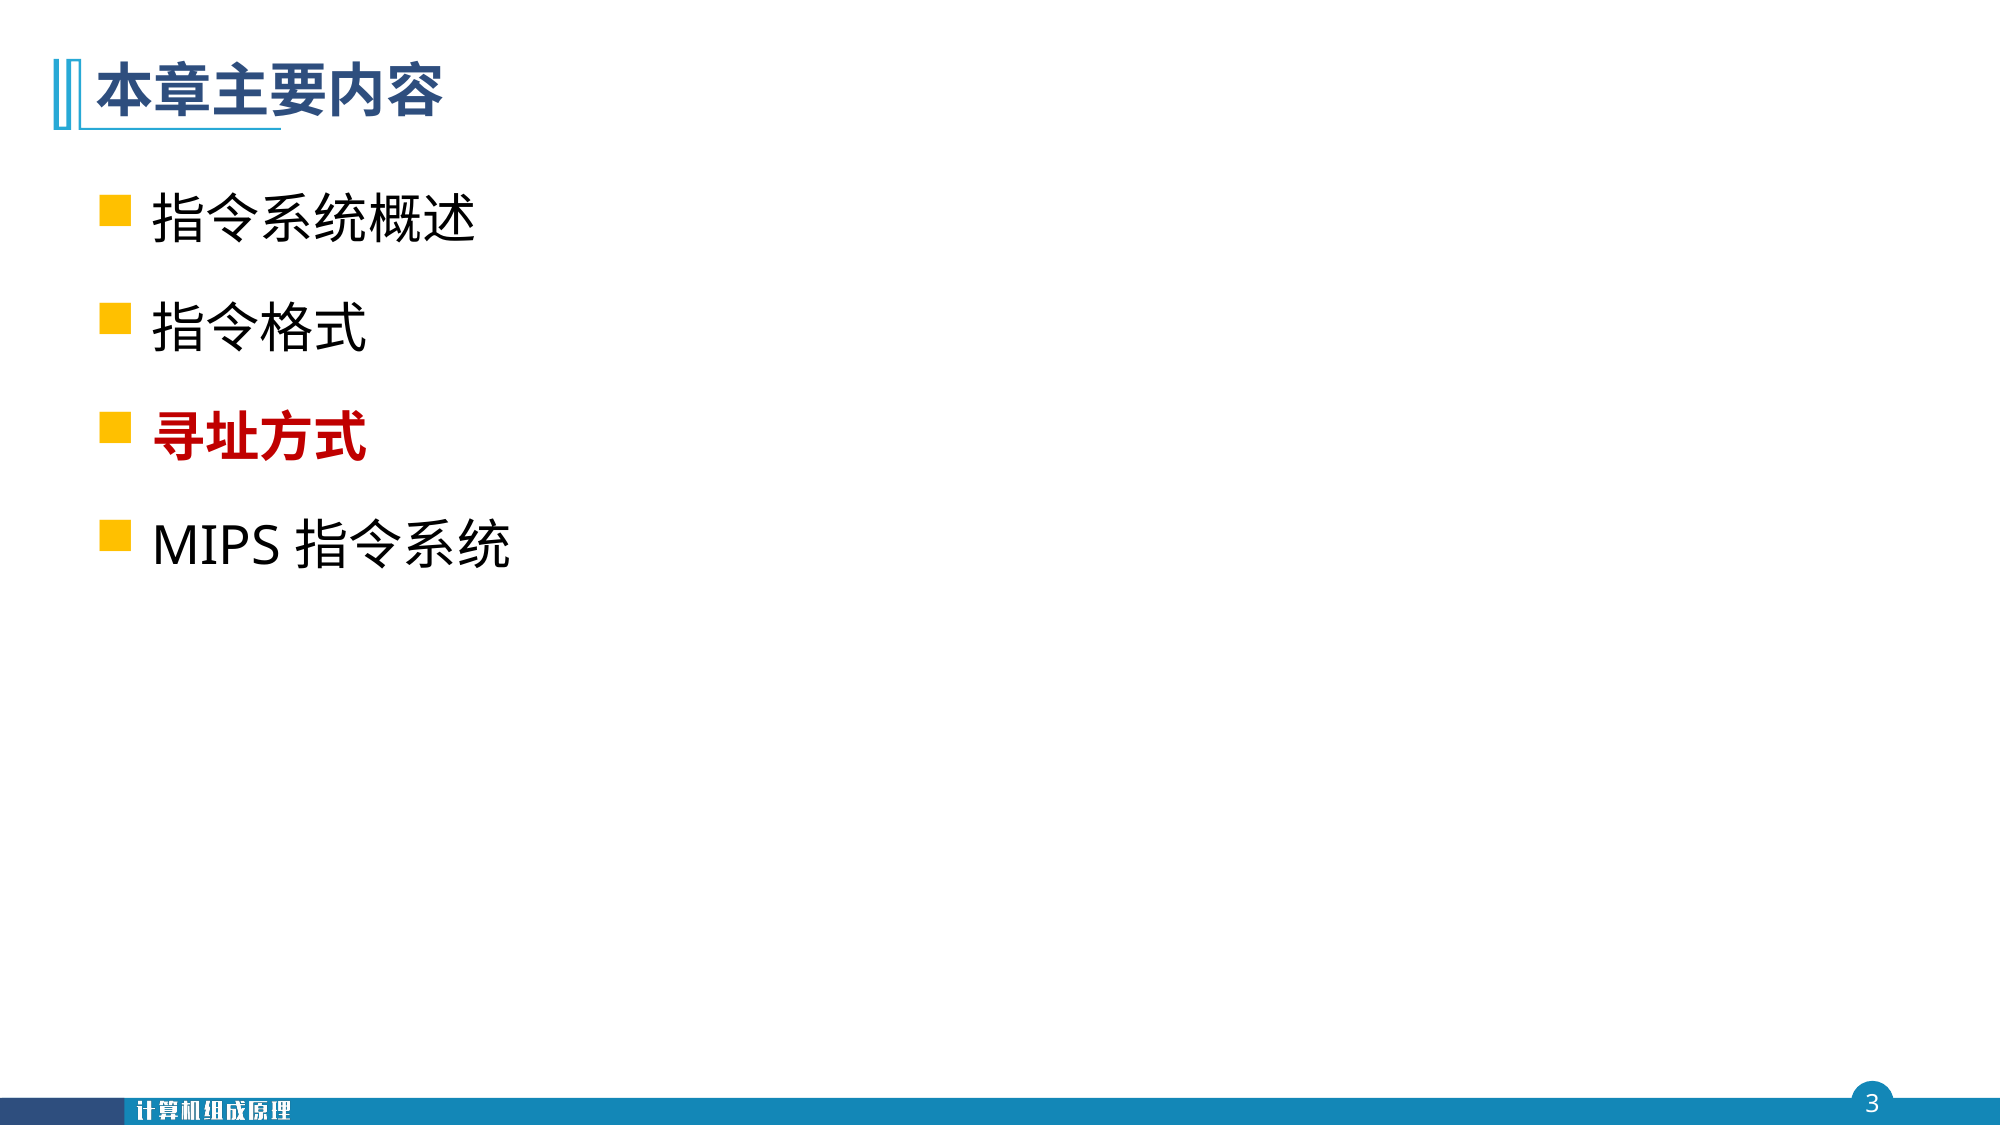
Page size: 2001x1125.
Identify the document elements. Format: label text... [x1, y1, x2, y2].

list 指令系统概述 指令格式 寻址方式 MIPS指令系统 [80, 154, 1805, 1080]
title 本章主要内容 [80, 42, 1805, 144]
